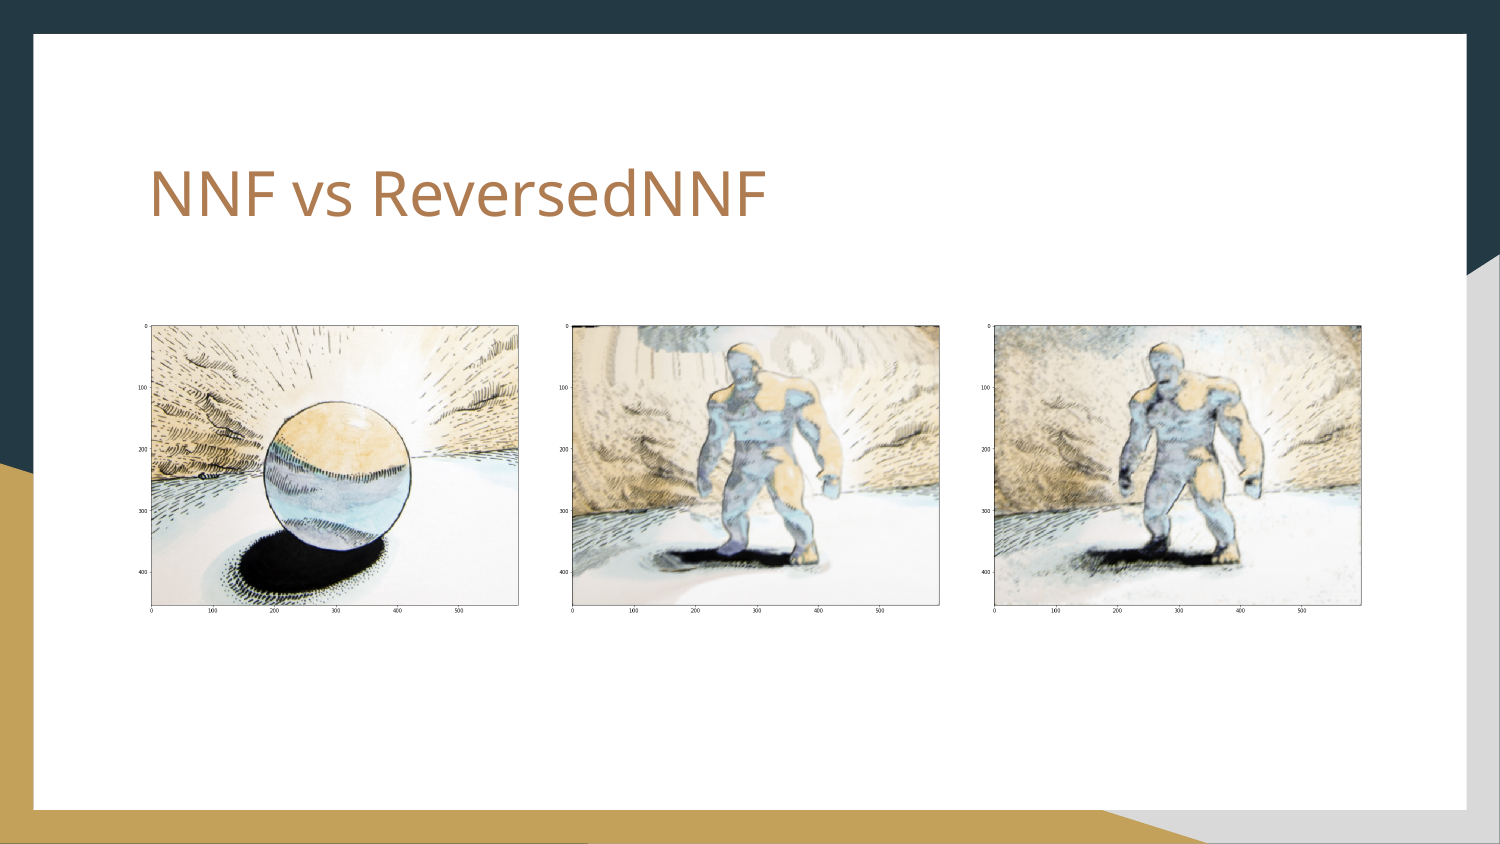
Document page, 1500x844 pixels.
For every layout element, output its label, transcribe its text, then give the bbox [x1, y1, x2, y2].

text_box NNF vs ReversedNNF [134, 138, 1366, 296]
picture [977, 320, 1366, 617]
picture [555, 320, 945, 617]
picture [134, 320, 523, 617]
